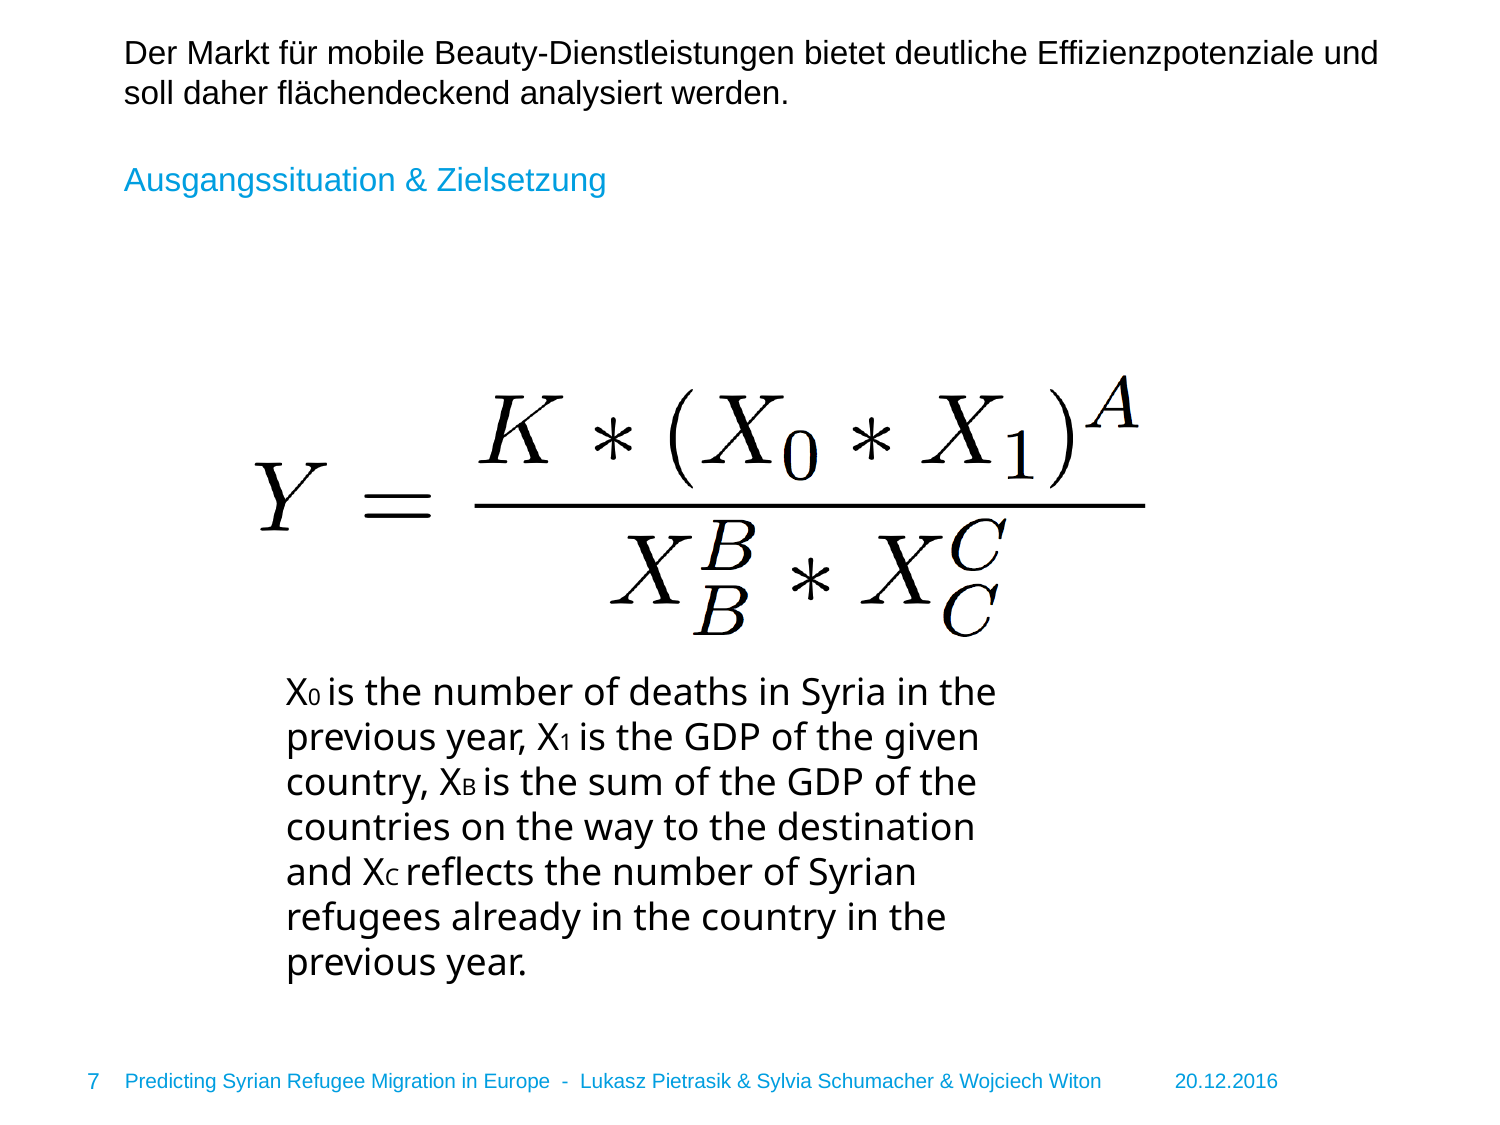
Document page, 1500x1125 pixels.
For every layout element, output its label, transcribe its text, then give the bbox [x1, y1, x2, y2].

title Der Markt für mobile Beauty-Dienstleistungen bietet deutliche Effizienzpotenziale und soll daher flächendeckend analysiert werden. [124, 31, 1437, 82]
text_box X0 is the number of deaths in Syria in the previous year, X1 is the GDP of the given country, XB is the sum of the GDP of the countries on the way to the destination and XC reflects the number of Syrian refugees already in the country in the previous year. [271, 669, 1022, 991]
text_box Ausgangssituation & Zielsetzung [124, 156, 1437, 200]
picture [207, 320, 1176, 661]
